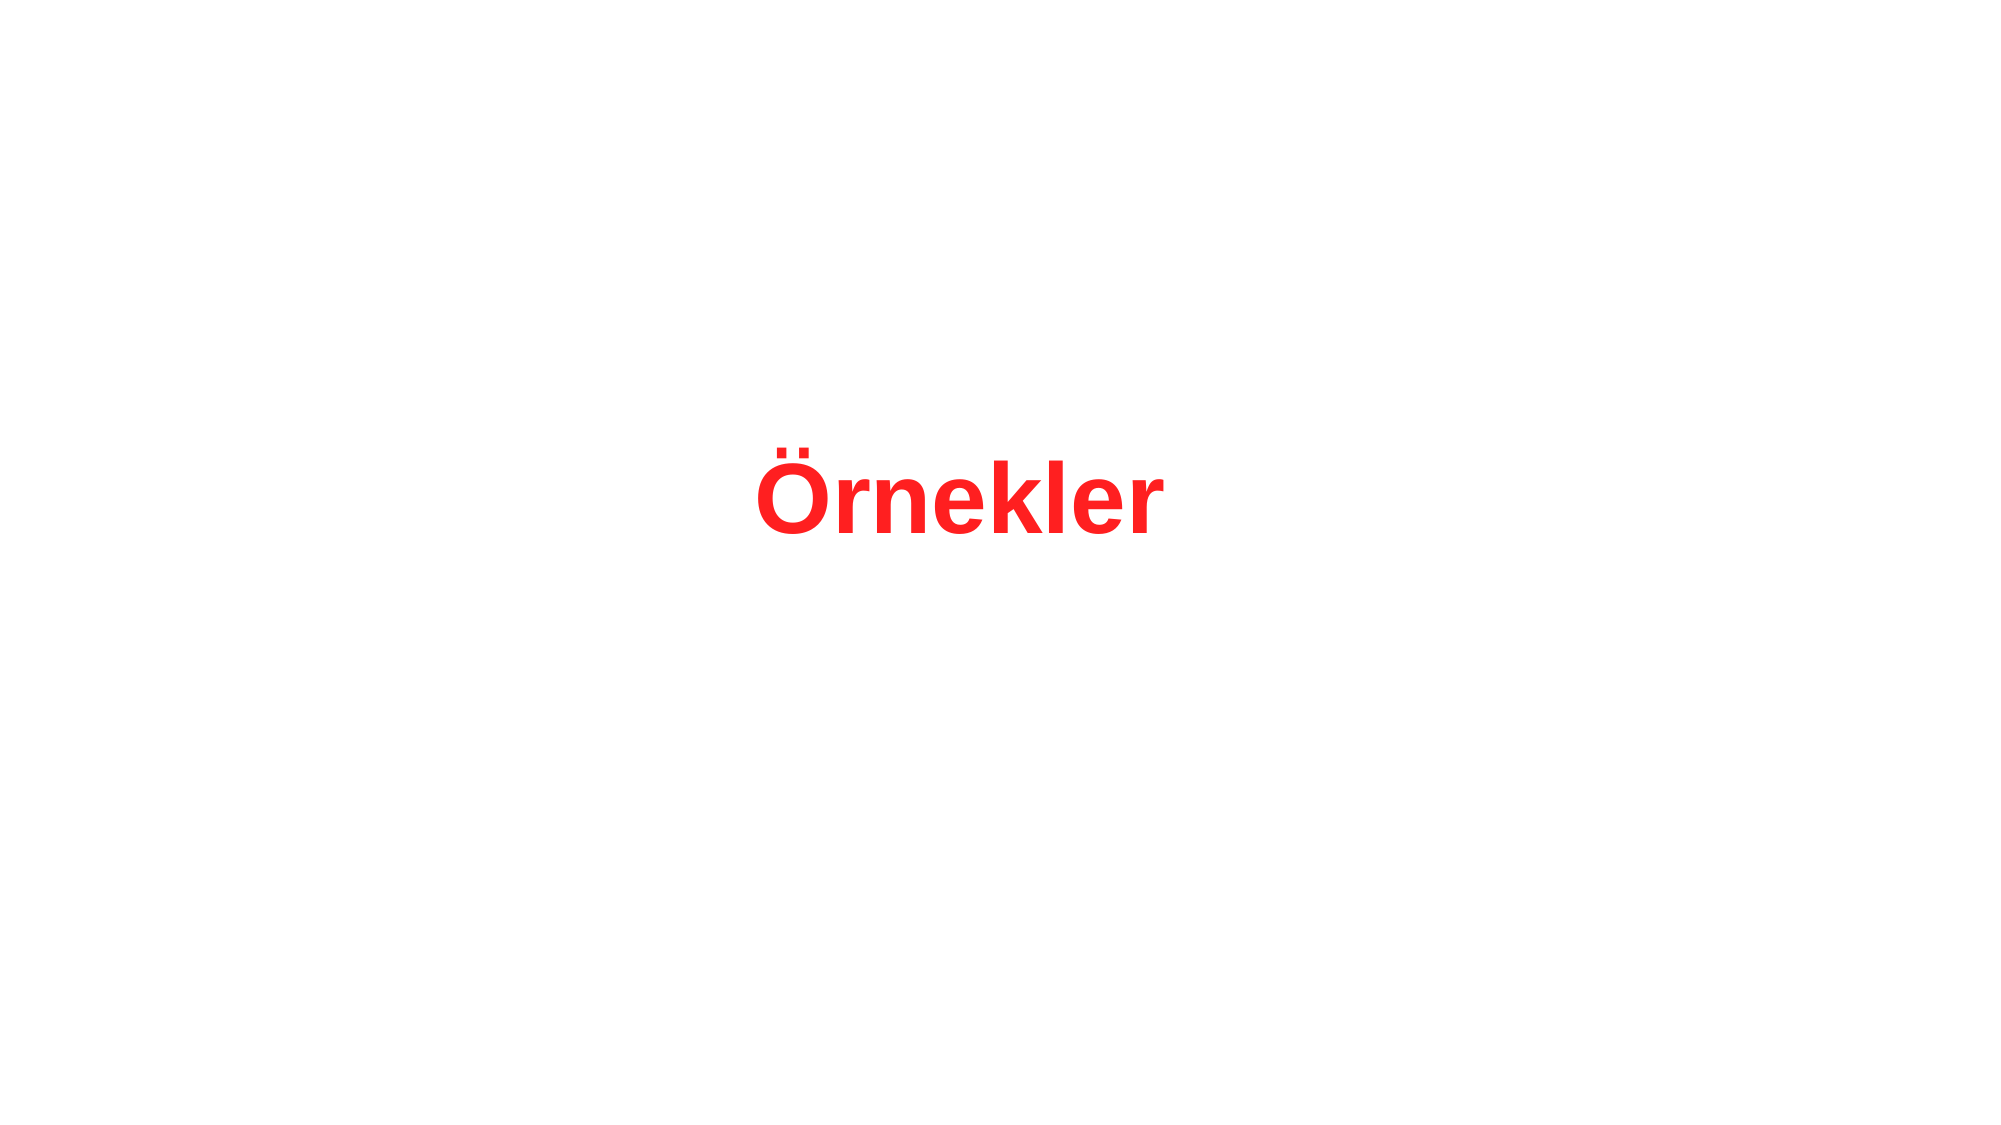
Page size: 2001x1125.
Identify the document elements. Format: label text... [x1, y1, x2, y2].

title Örnekler [206, 393, 1713, 563]
